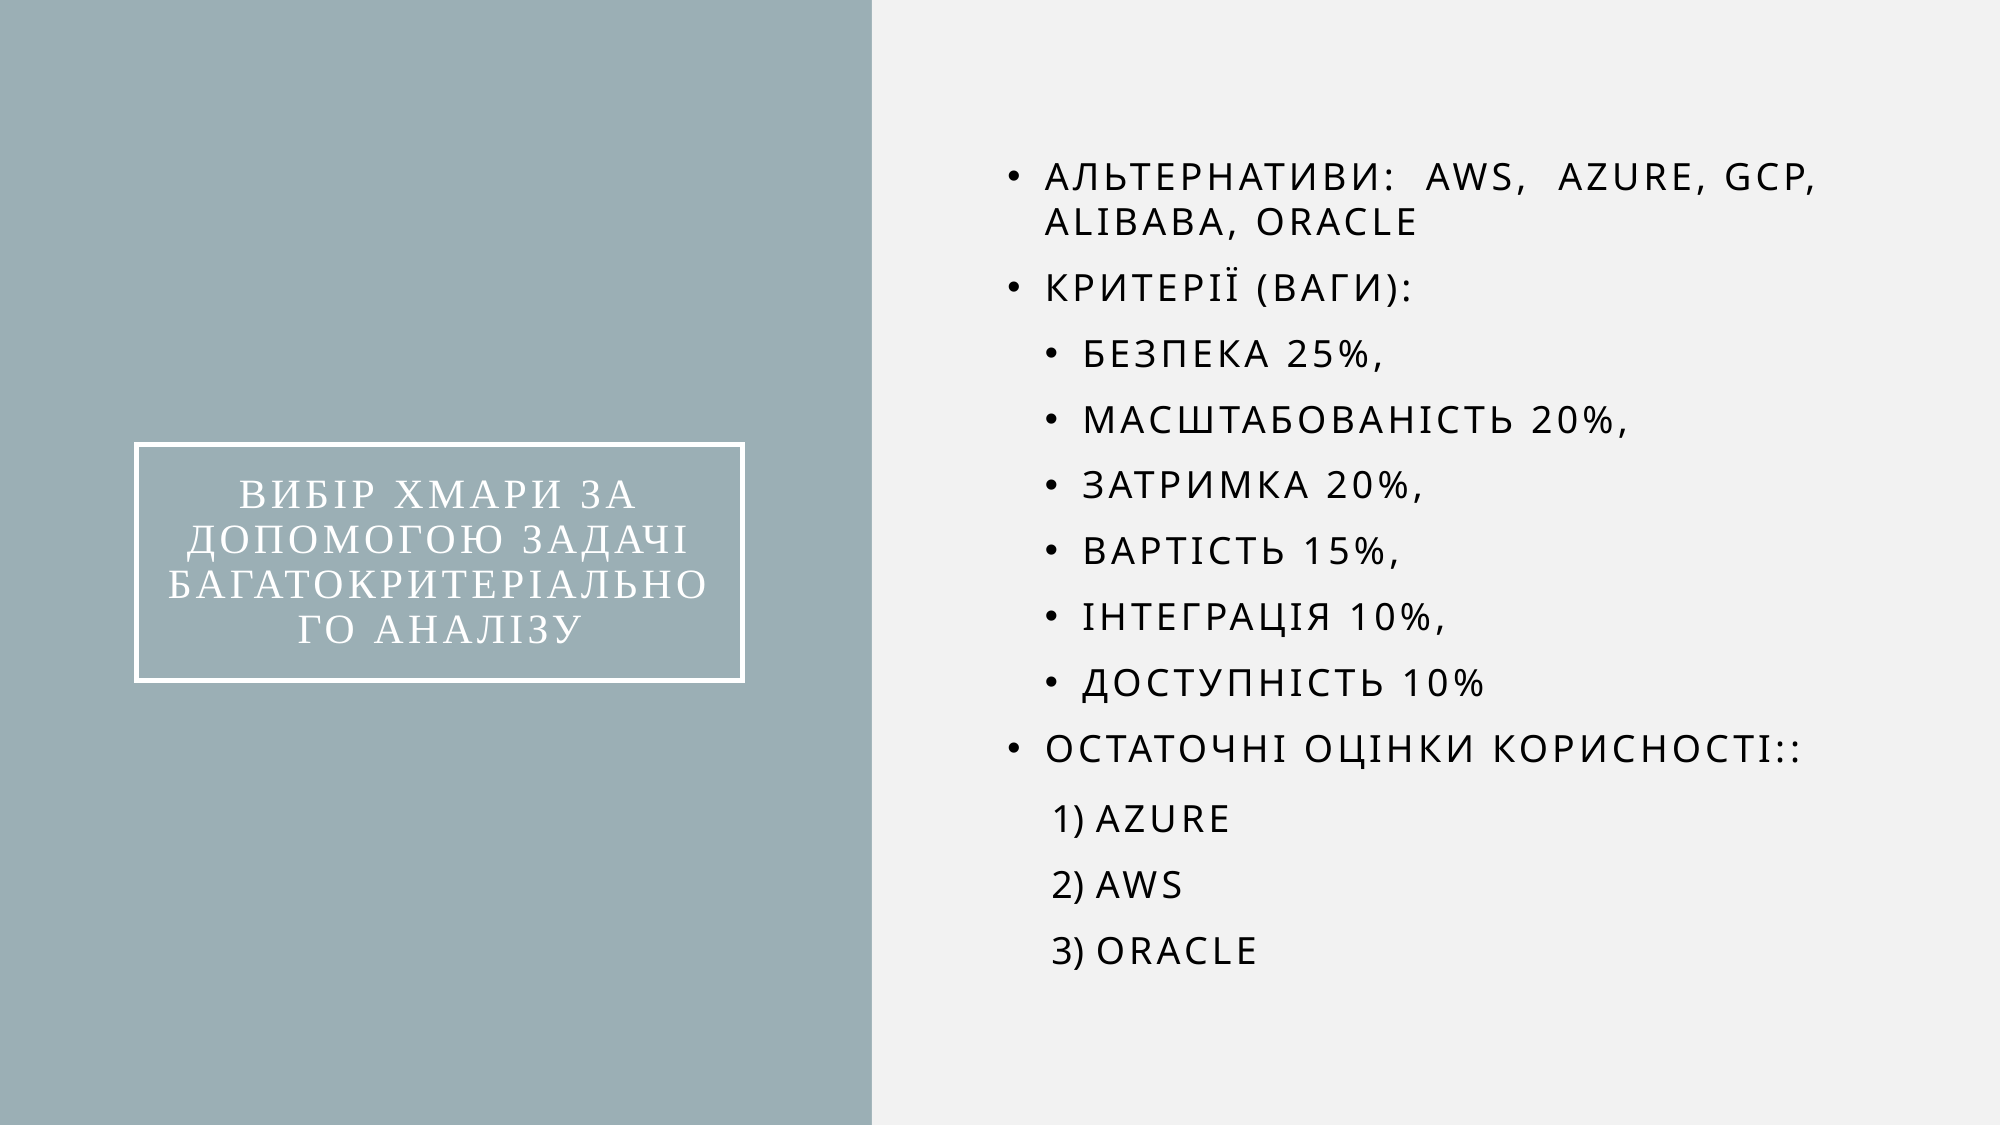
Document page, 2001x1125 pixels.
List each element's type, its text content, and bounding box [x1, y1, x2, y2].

list Альтернативи: AWS, Azure, GCP, Alibaba, Oracle Критерії (ваги): Безпека 25%, Масштабованість 20%, Затримка 20%, Вартість 15%, Інтеграція 10%, Доступність 10% Остаточні оцінки корисності:: Azure AWS Oracle [992, 131, 1880, 994]
title Вибір хмари за допомогою задачі багатокритеріального Аналізу [134, 442, 745, 683]
text_box [871, 0, 2000, 1125]
